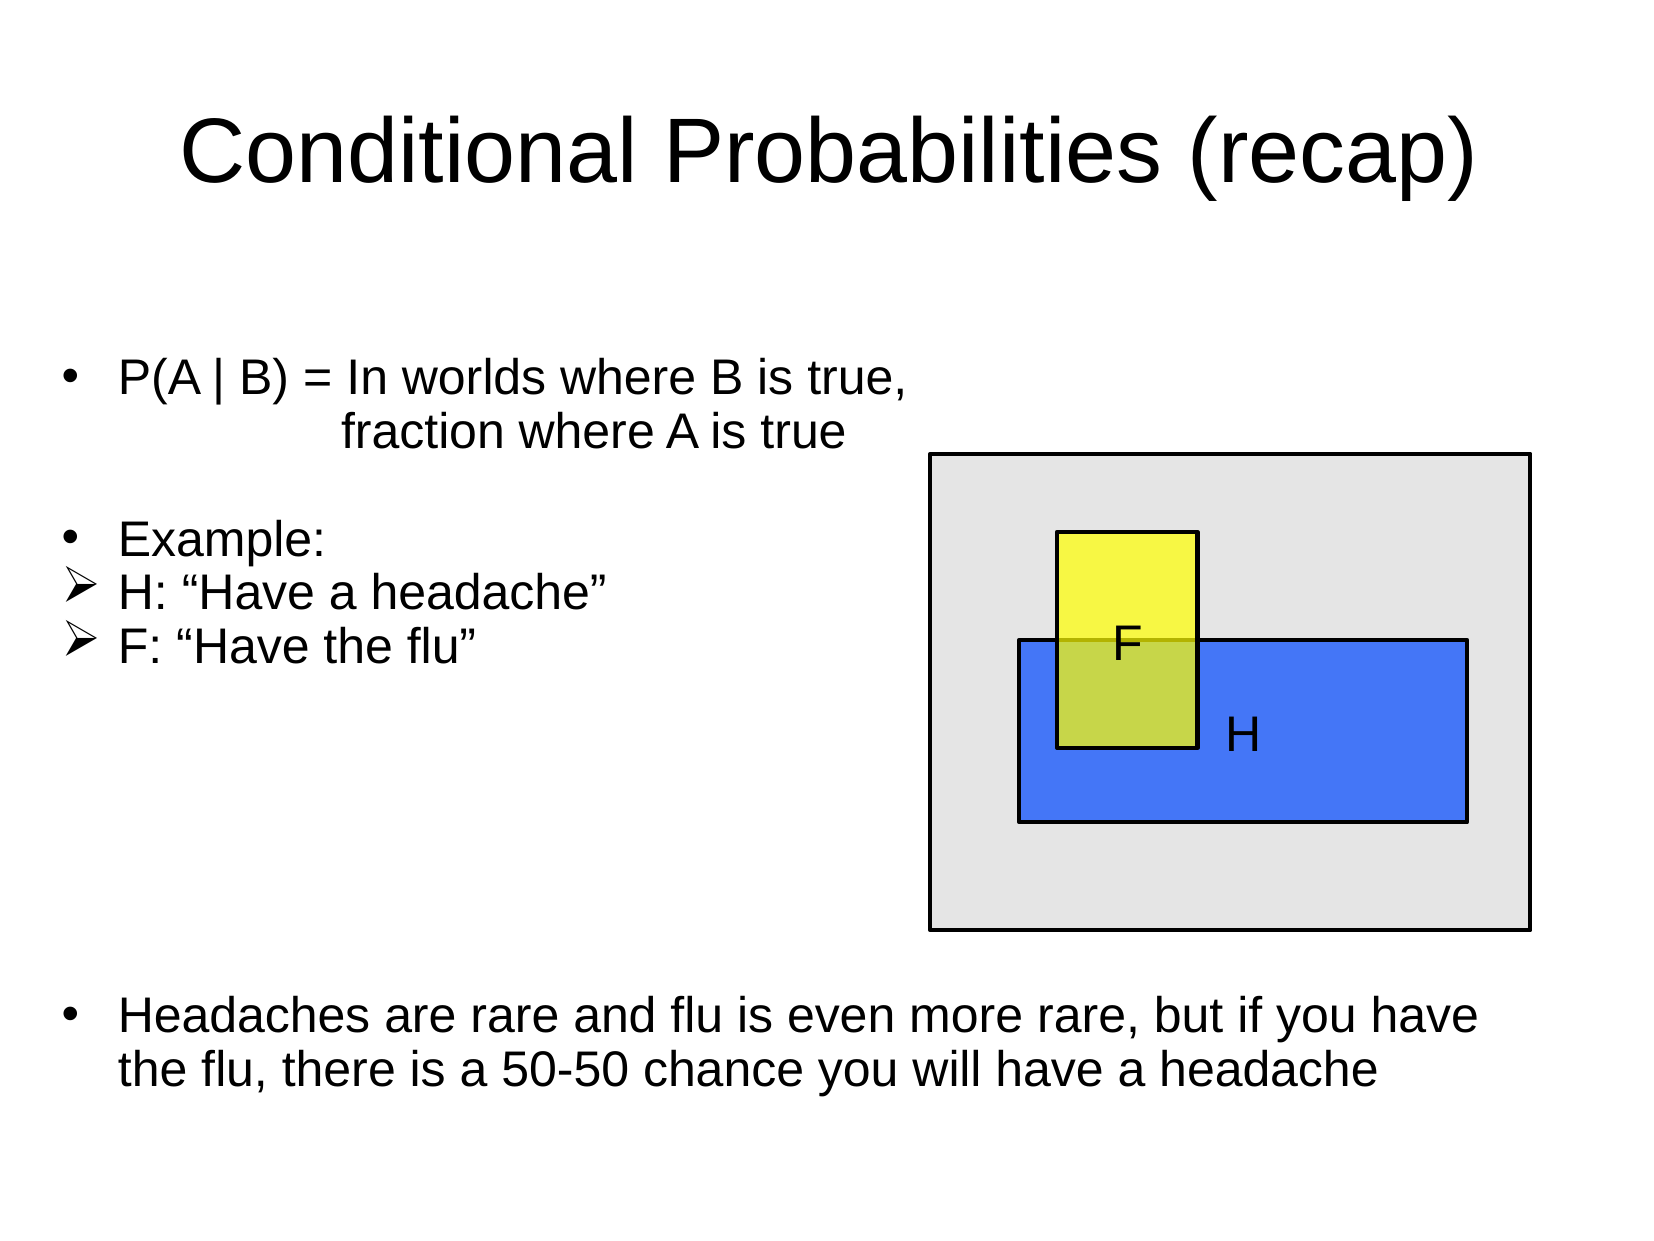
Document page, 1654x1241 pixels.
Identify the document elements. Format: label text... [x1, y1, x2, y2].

text_box [928, 452, 1532, 932]
text_box H [1017, 638, 1469, 824]
text_box F [1055, 530, 1200, 750]
text_box Conditional Probabilities (recap) [37, 49, 1622, 257]
